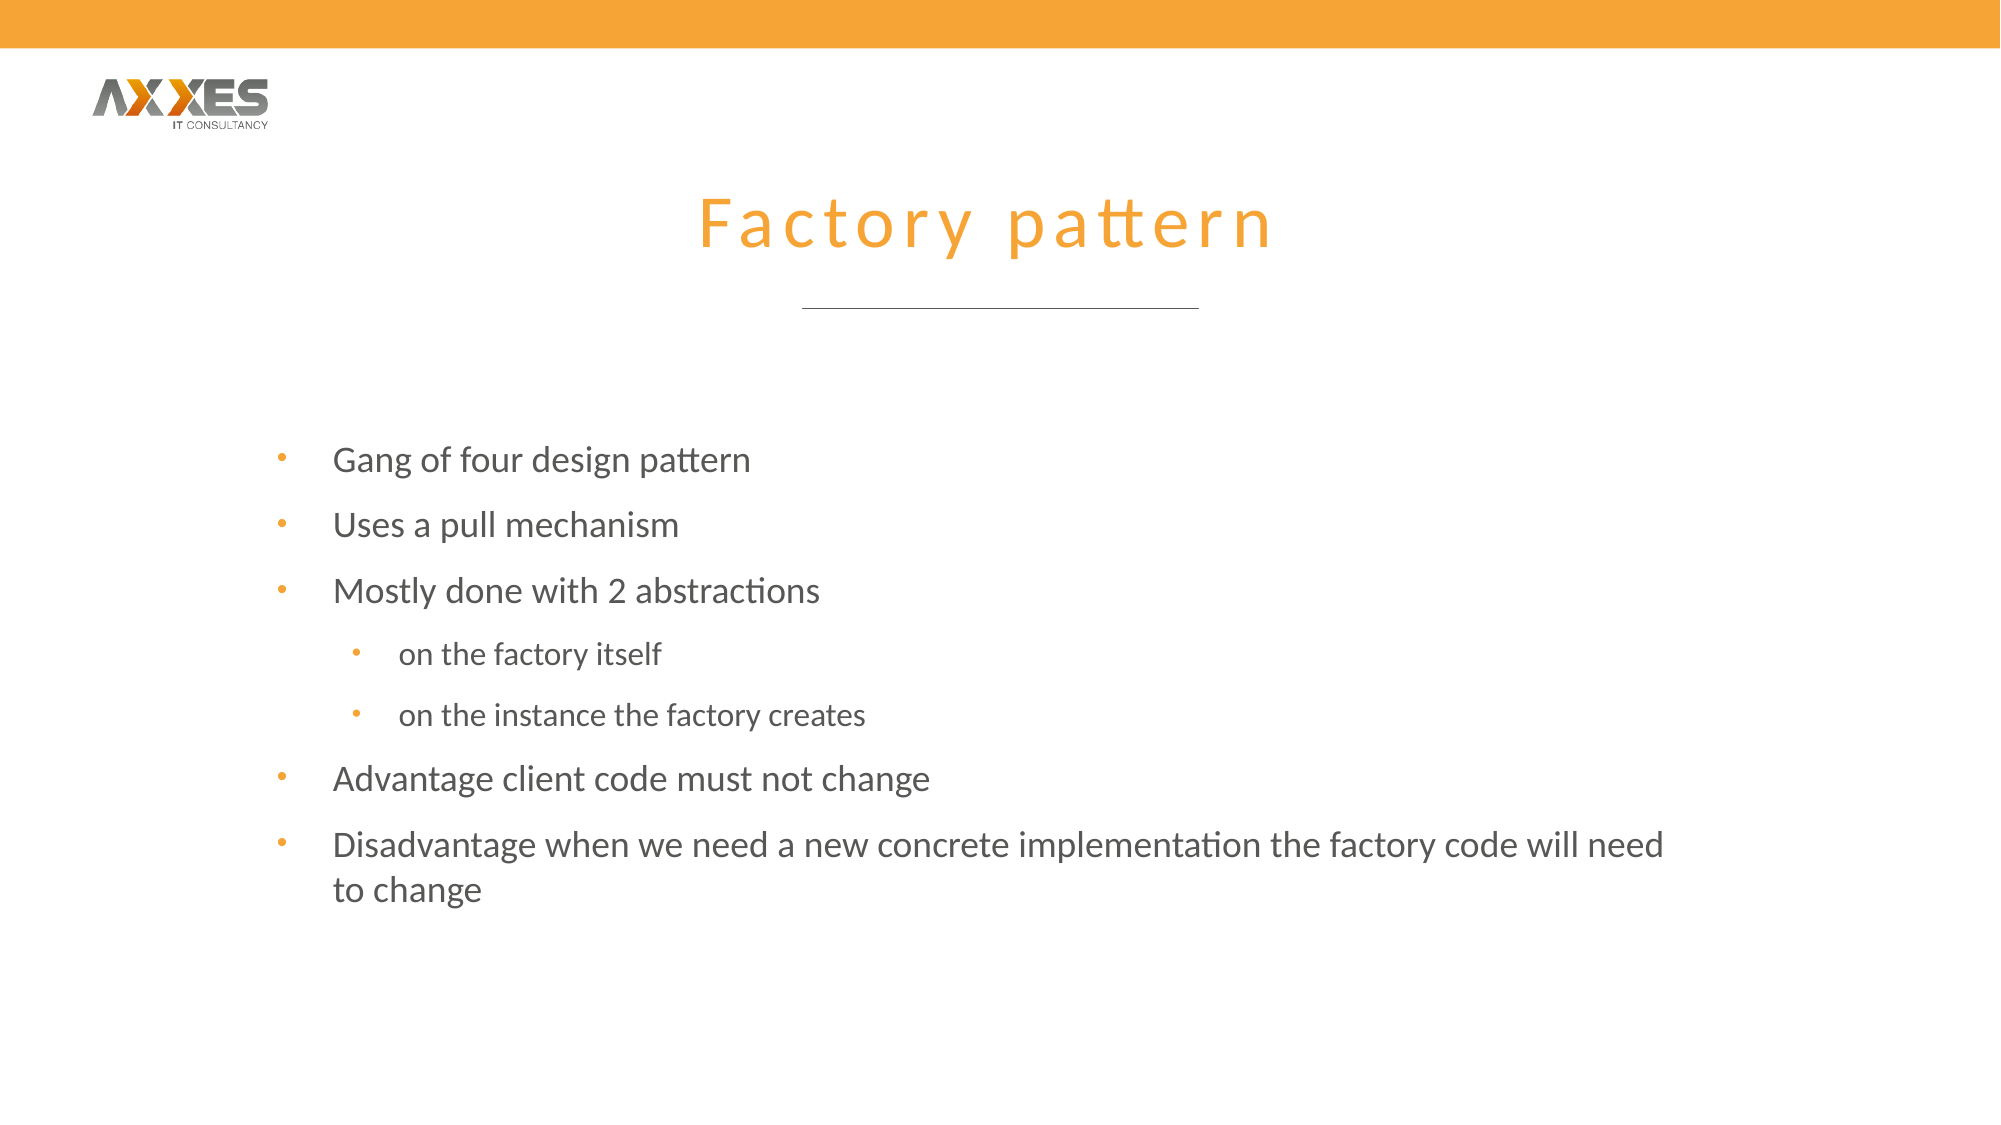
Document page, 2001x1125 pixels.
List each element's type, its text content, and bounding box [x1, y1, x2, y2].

list Gang of four design pattern​ Uses a pull mechanism​ Mostly done with 2 abstractions​ on the factory itself​ on the instance the factory creates​ Advantage client code must not change​ Disadvantage when we need a new concrete implementation the factory code will need to change​ [261, 427, 1710, 988]
title Factory pattern [267, 159, 1705, 276]
picture [92, 79, 268, 129]
